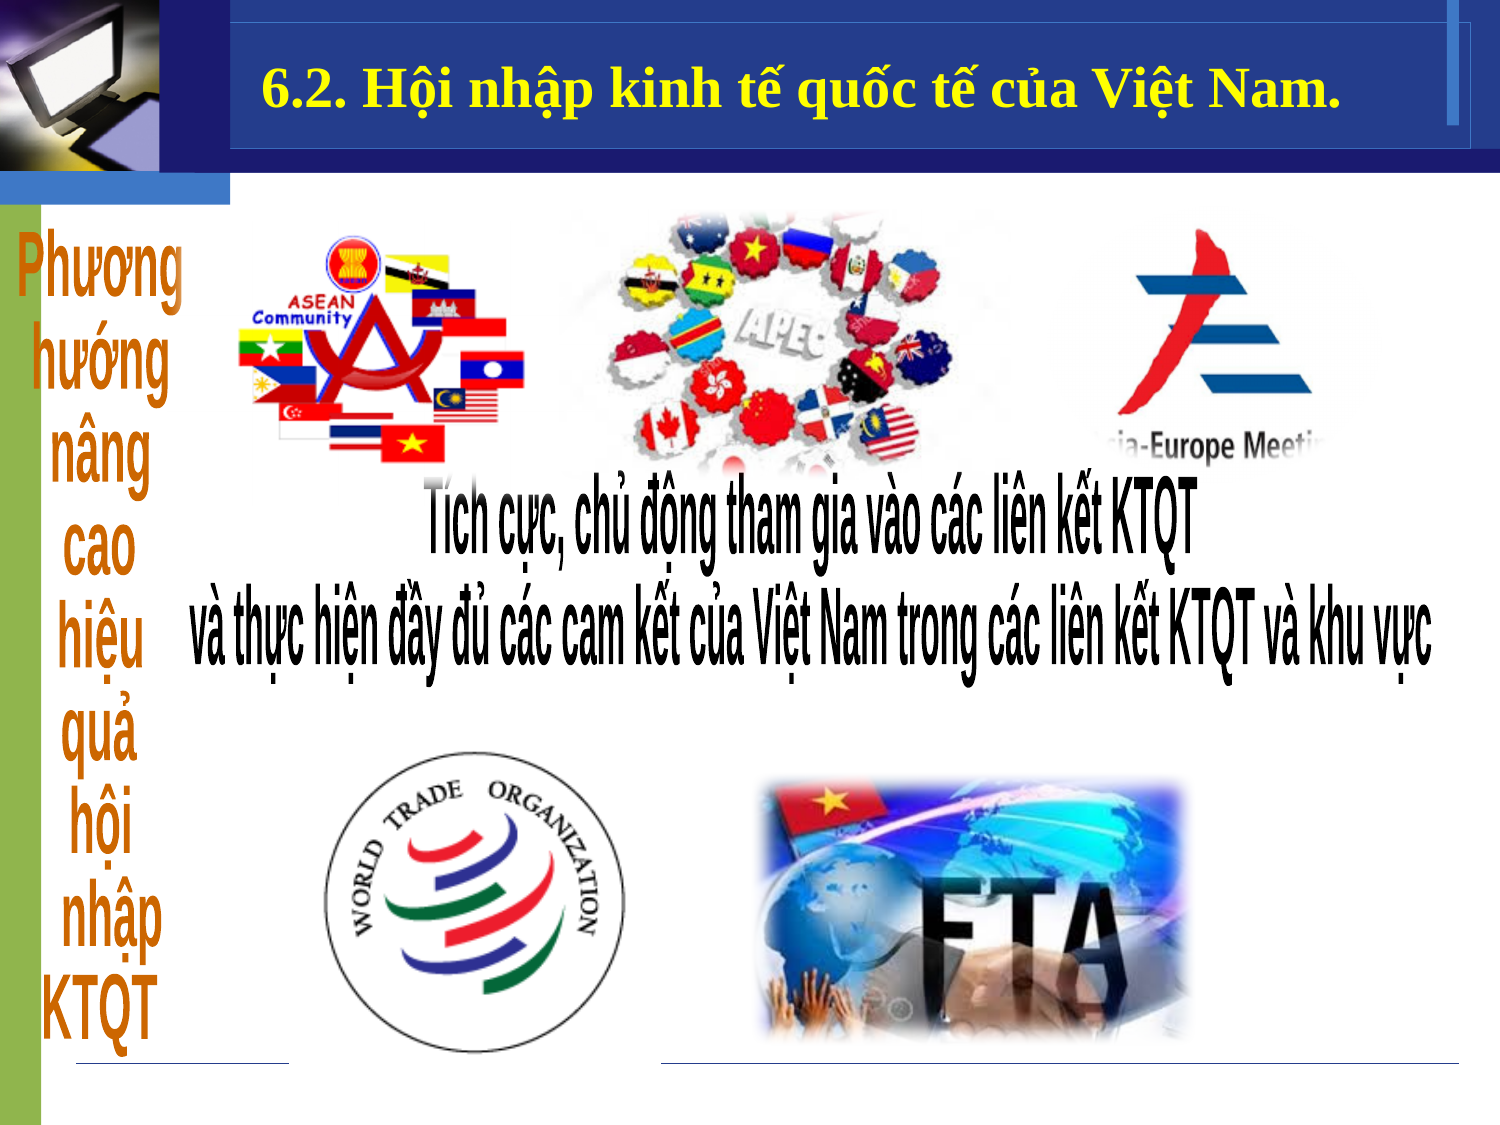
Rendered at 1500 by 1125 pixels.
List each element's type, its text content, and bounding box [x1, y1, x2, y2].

picture [288, 717, 662, 1090]
picture [166, 208, 1012, 507]
picture [1043, 203, 1385, 486]
title 6.2. Hội nhập kinh tế quốc tế của Việt Nam. [157, 38, 1447, 131]
picture [0, 0, 159, 171]
picture [749, 771, 1198, 1048]
